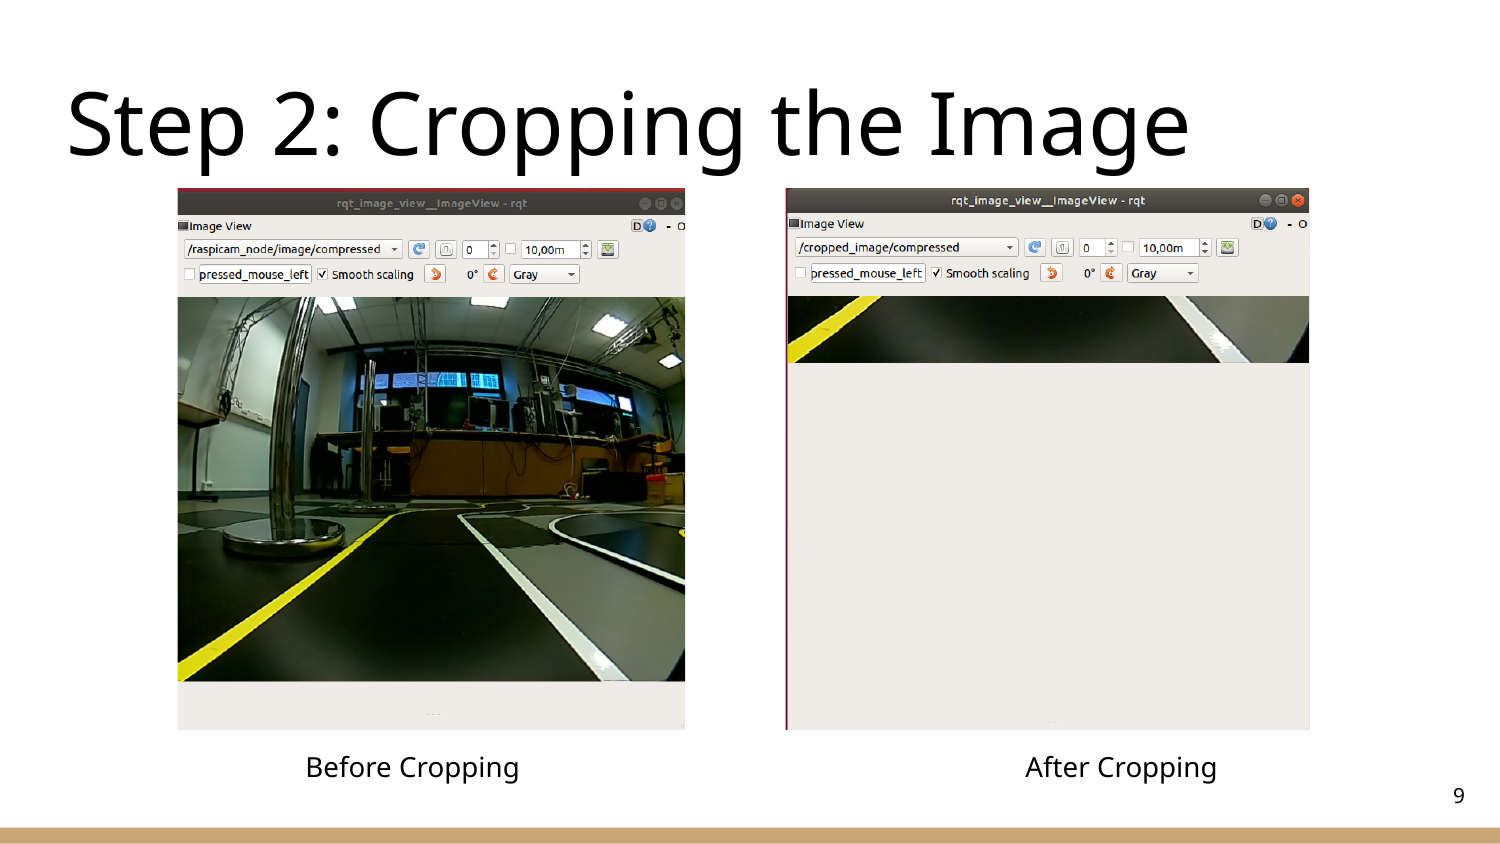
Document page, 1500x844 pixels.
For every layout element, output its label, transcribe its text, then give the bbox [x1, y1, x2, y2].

list Before Cropping After Cropping [51, 395, 1449, 802]
slide_number ‹#› [1389, 764, 1480, 830]
title Step 2: Cropping the Image [51, 51, 1449, 189]
picture [177, 187, 686, 730]
picture [785, 187, 1310, 730]
